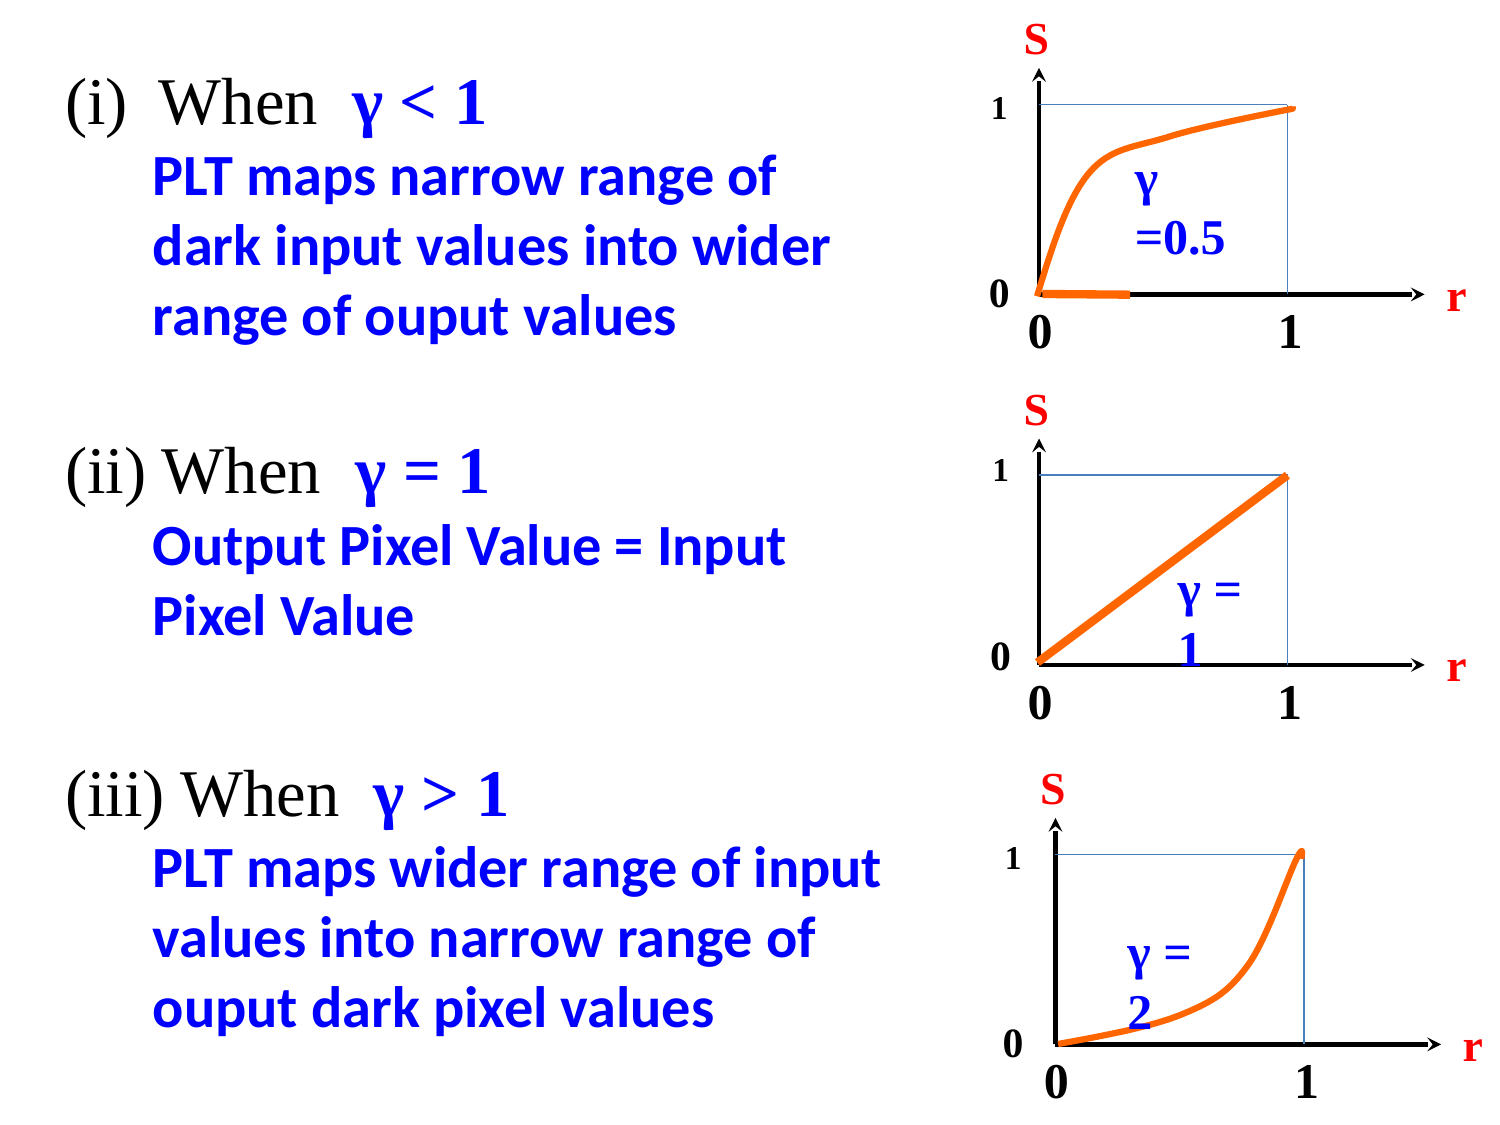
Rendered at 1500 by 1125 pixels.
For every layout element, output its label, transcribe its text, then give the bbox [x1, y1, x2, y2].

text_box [948, 4, 1500, 367]
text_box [962, 786, 1243, 1076]
text_box (iii) When γ > 1 PLT maps wider range of input values into narrow range of ouput dark pixel values [49, 741, 949, 1047]
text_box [949, 374, 1500, 738]
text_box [1024, 754, 1500, 1117]
text_box When γ < 1 PLT maps narrow range of dark input values into wider range of ouput values [50, 50, 900, 355]
text_box (ii) When γ = 1 Output Pixel Value = Input Pixel Value [50, 419, 900, 655]
